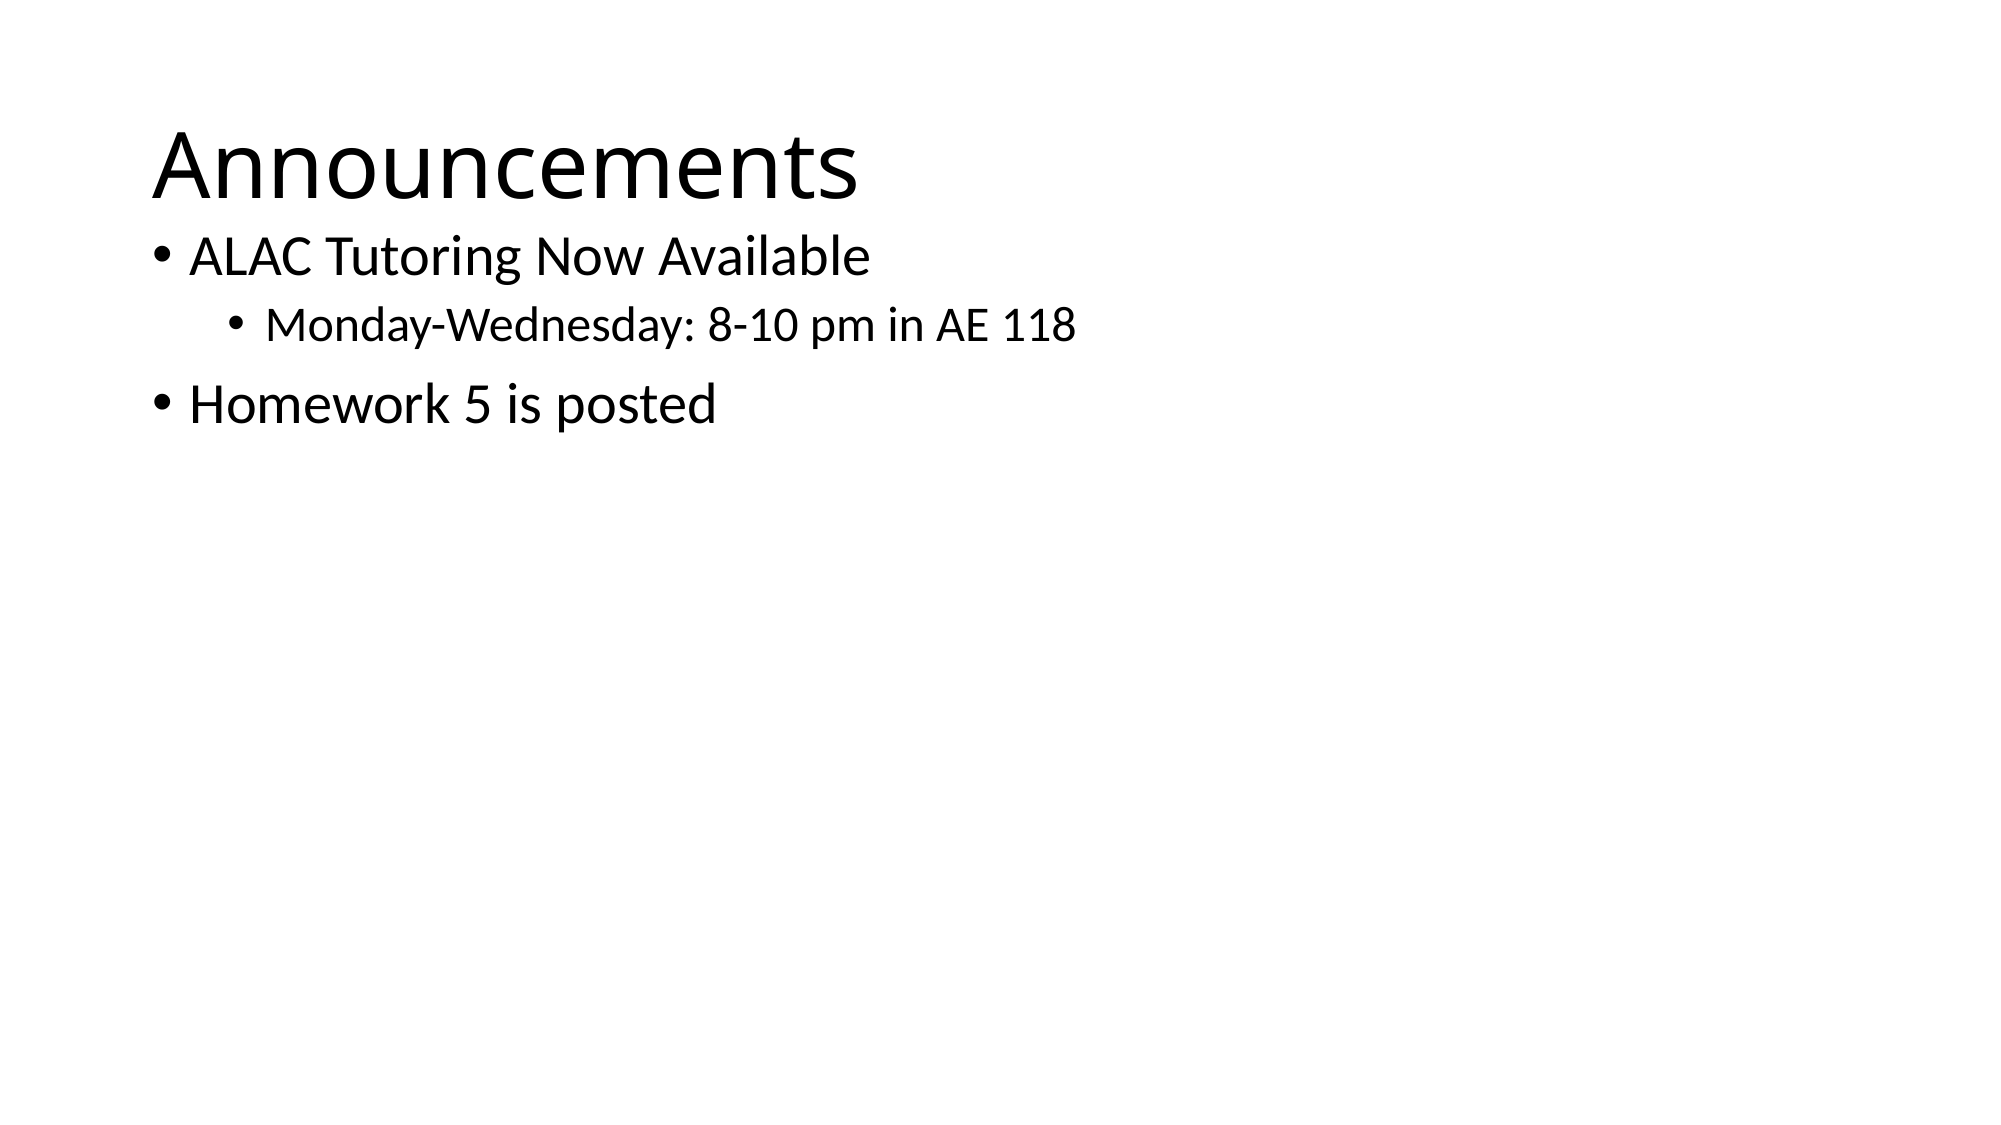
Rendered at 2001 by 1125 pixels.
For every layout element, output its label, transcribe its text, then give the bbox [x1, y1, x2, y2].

list ALAC Tutoring Now Available Monday-Wednesday: 8-10 pm in AE 118 Homework 5 is posted [137, 217, 1863, 1014]
title Announcements [137, 59, 1863, 217]
